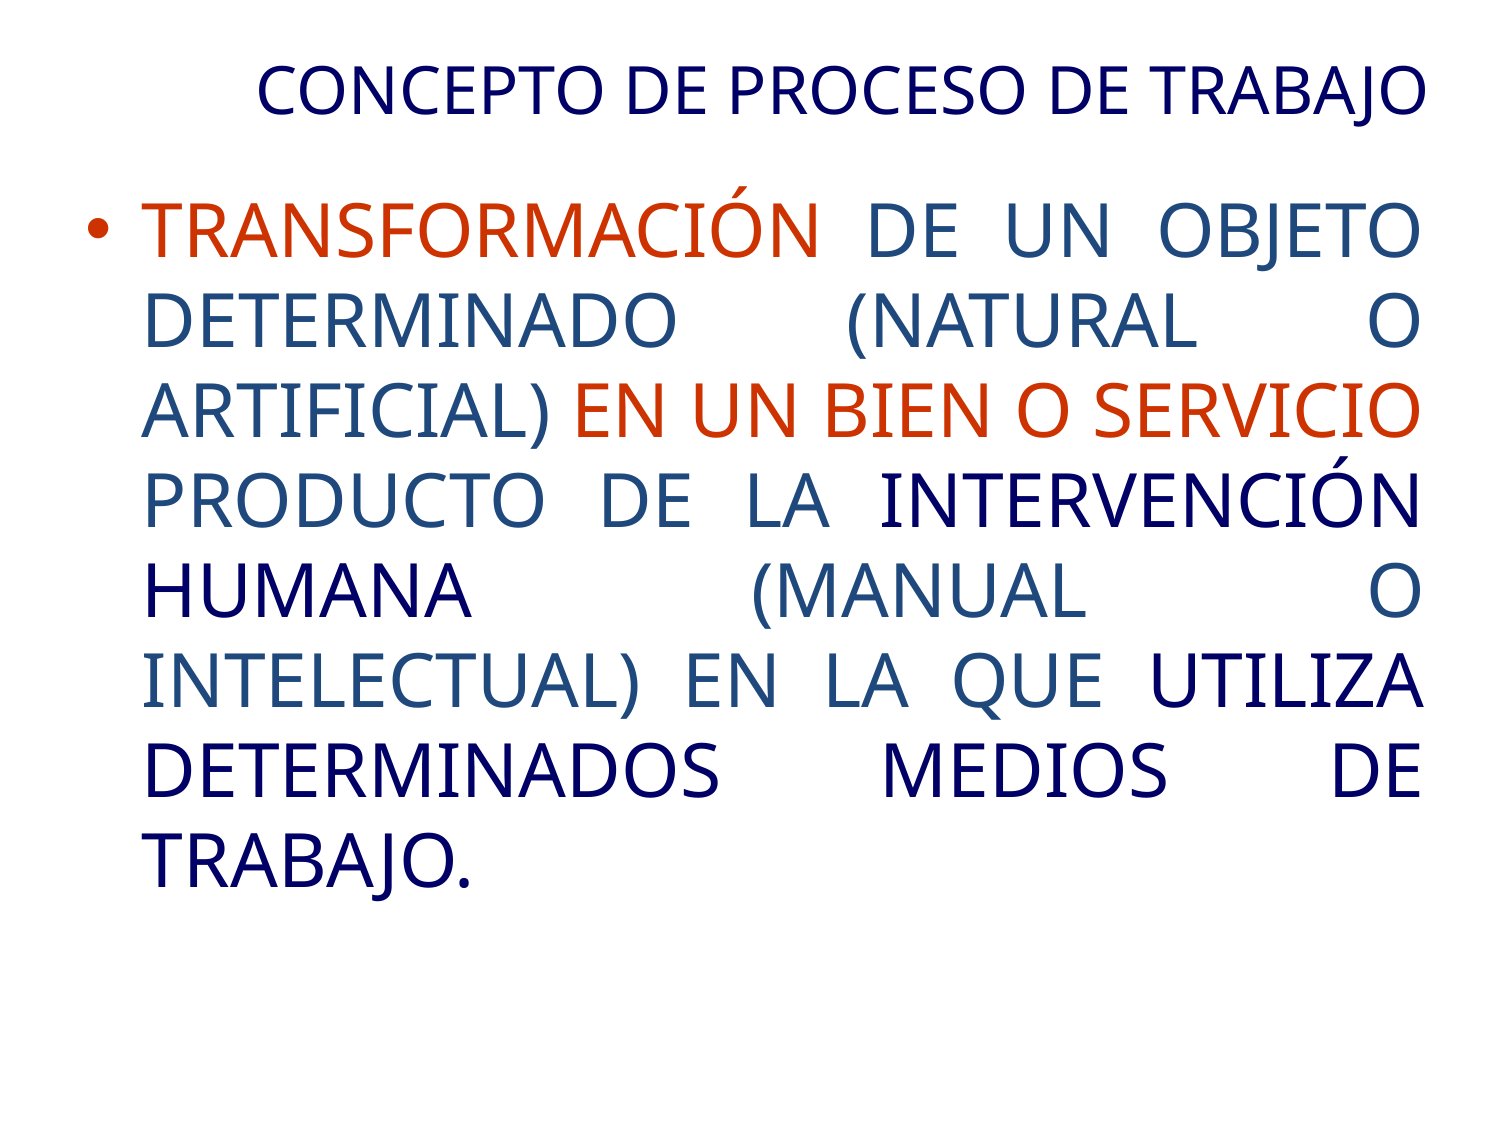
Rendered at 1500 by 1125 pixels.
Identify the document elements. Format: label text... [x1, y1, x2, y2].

title CONCEPTO DE PROCESO DE TRABAJO [225, 24, 1463, 150]
list TRANSFORMACIÓN DE UN OBJETO DETERMINADO (NATURAL O ARTIFICIAL) EN UN BIEN O SERVICIO PRODUCTO DE LA INTERVENCIÓN HUMANA (MANUAL O INTELECTUAL) EN LA QUE UTILIZA DETERMINADOS MEDIOS DE TRABAJO. [70, 174, 1440, 1079]
